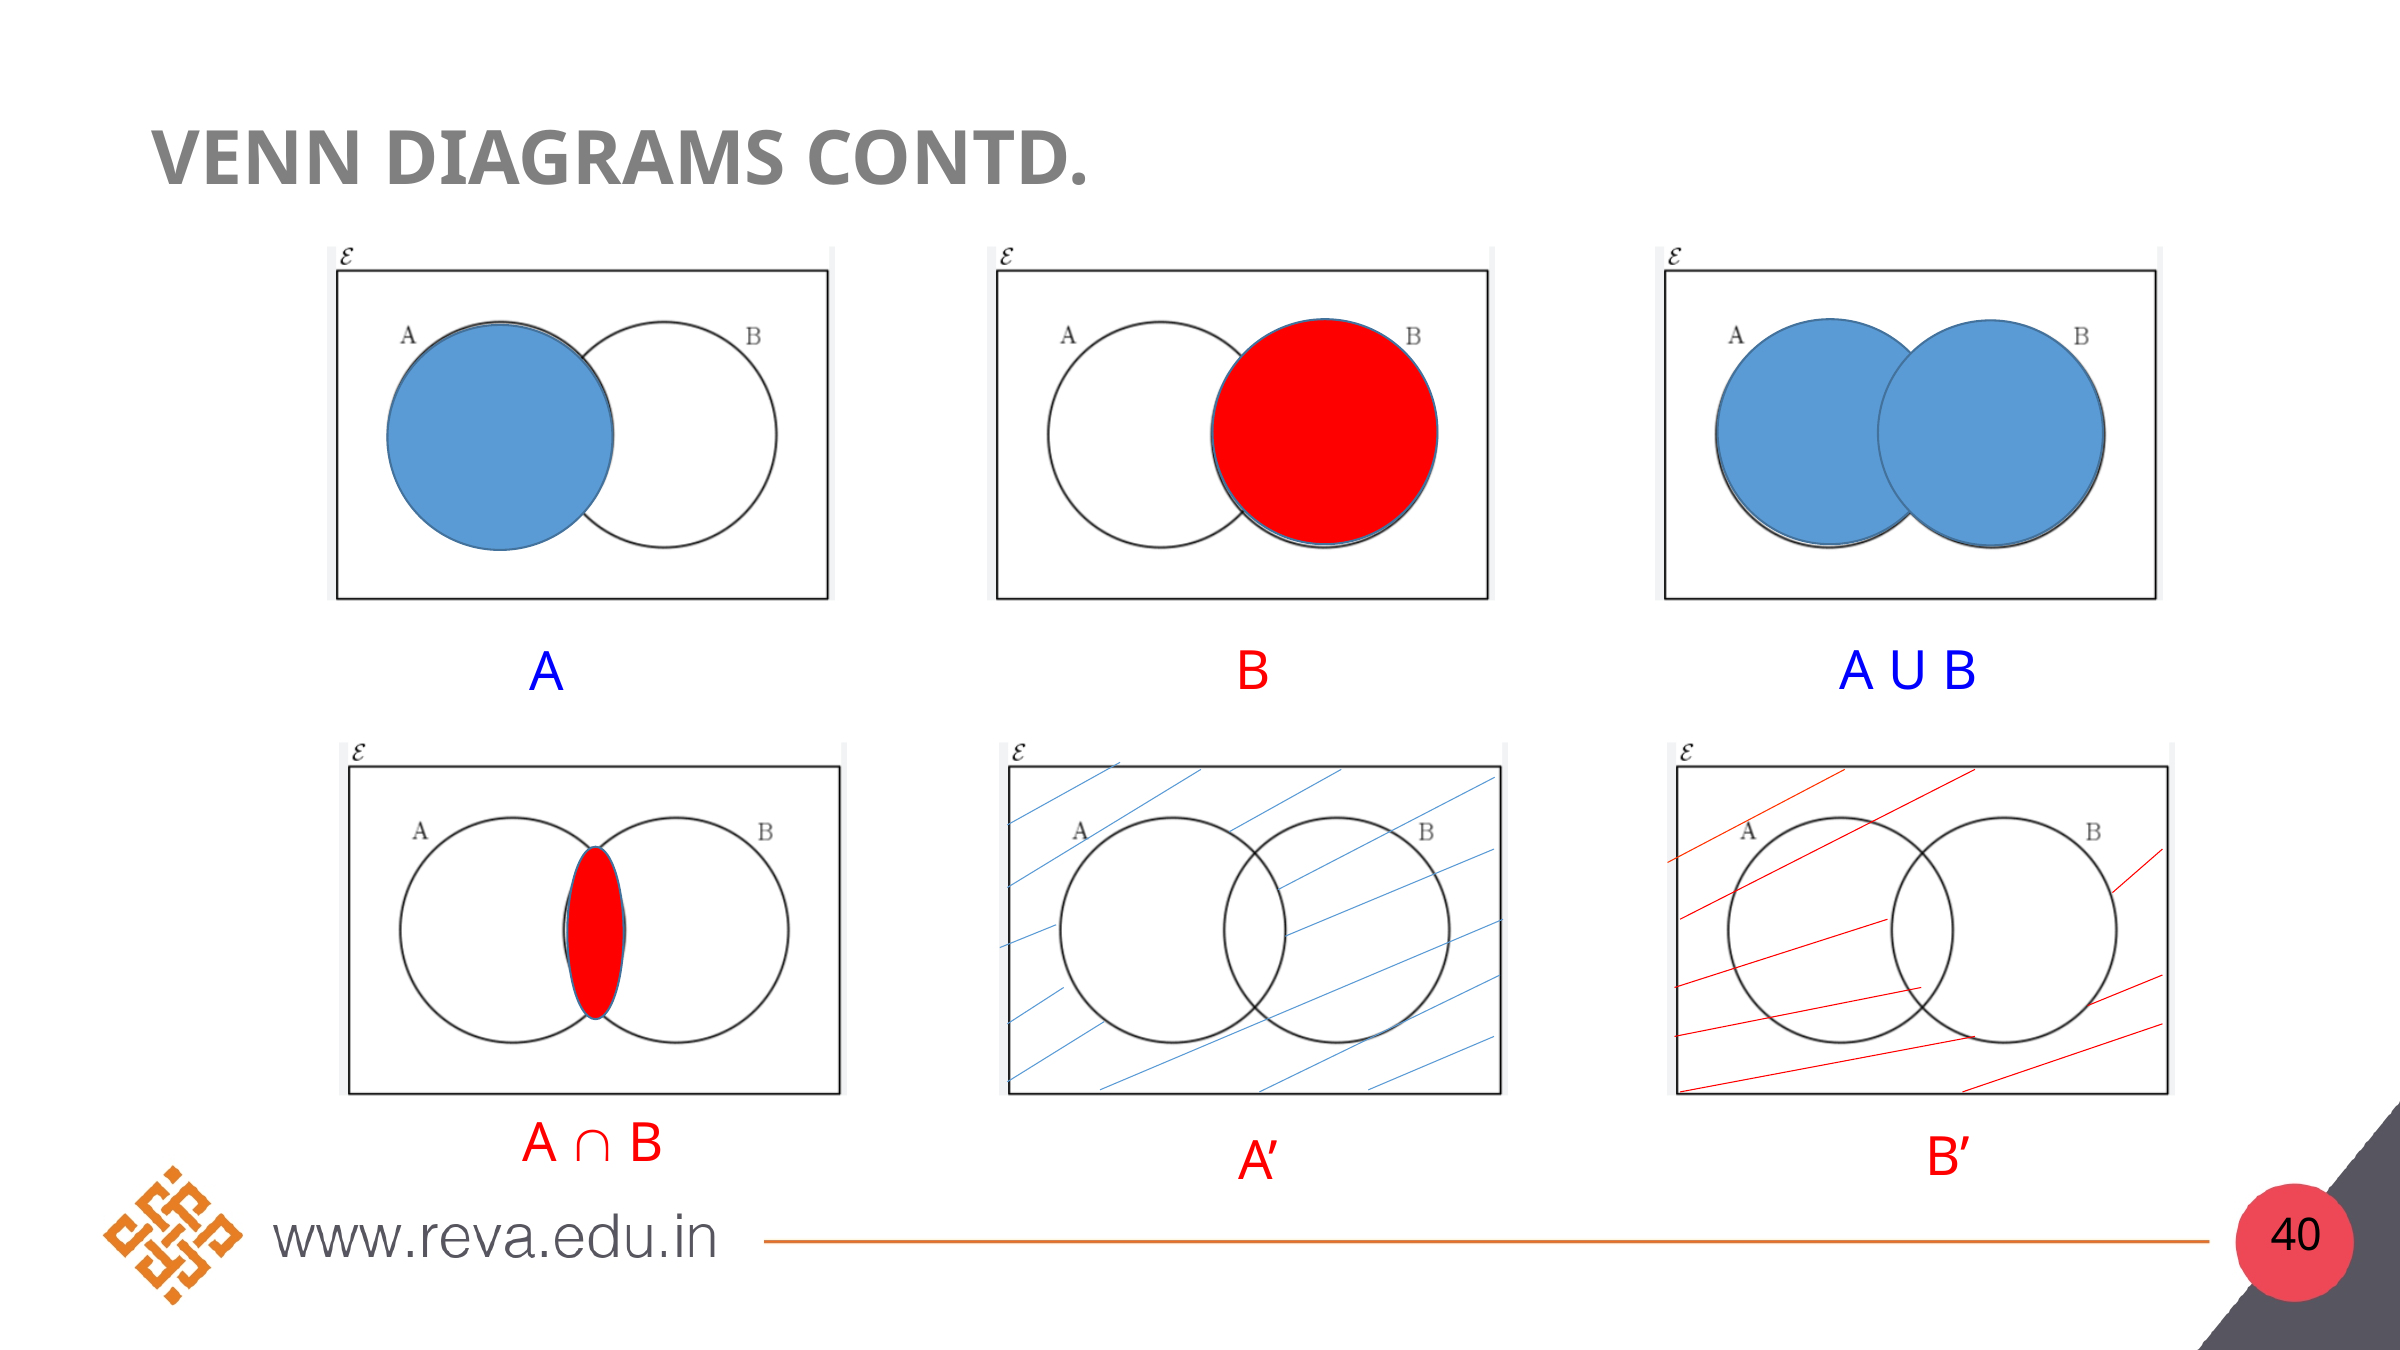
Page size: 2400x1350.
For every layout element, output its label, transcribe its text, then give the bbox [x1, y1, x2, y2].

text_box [1007, 987, 1064, 1021]
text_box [1679, 769, 1975, 920]
text_box A’ [1223, 1117, 1294, 1198]
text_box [1962, 1023, 2163, 1092]
picture [0, 0, 2400, 1350]
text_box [1277, 777, 1495, 890]
text_box A  B [507, 1100, 679, 1180]
text_box A U B [1824, 628, 1993, 708]
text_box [1285, 849, 1495, 919]
slide_number 40 [2237, 1200, 2355, 1272]
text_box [2087, 974, 2163, 1006]
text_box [1007, 1021, 1099, 1082]
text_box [1007, 762, 1120, 769]
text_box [1099, 919, 1504, 1090]
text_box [1007, 769, 1201, 888]
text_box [1229, 769, 1342, 832]
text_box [1667, 769, 1679, 863]
text_box B [1220, 628, 1286, 708]
text_box A [515, 628, 580, 709]
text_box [2112, 849, 2163, 893]
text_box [1259, 974, 1500, 1092]
text_box B’ [1910, 1113, 1986, 1194]
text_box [1674, 919, 1888, 987]
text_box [1679, 1036, 1962, 1092]
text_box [1368, 1036, 1495, 1090]
title Venn Diagrams contd. [136, 77, 1360, 243]
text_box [1674, 987, 1922, 1037]
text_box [999, 924, 1057, 948]
